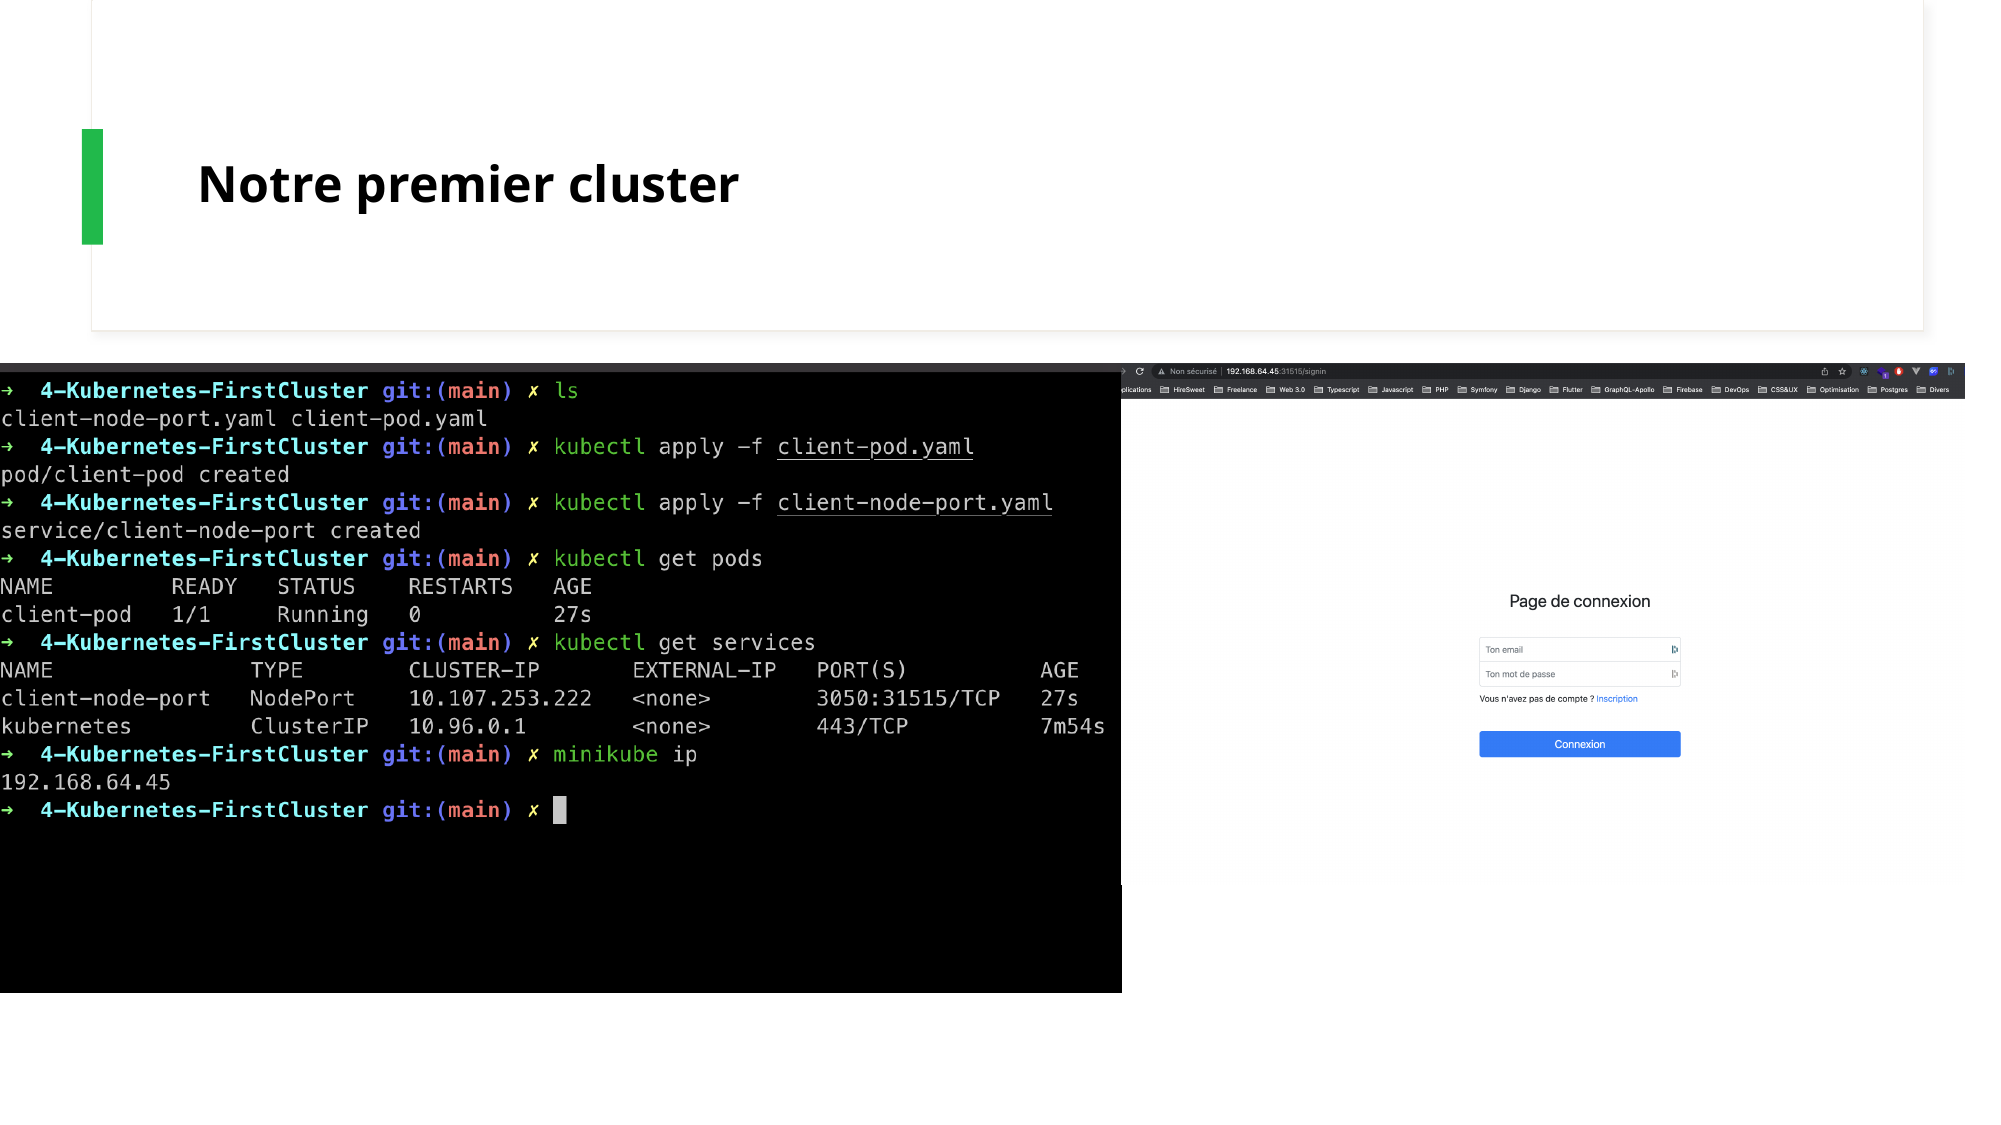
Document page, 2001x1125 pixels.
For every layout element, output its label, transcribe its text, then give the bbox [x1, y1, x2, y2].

title Notre premier cluster [183, 90, 1851, 284]
picture [0, 363, 1965, 993]
